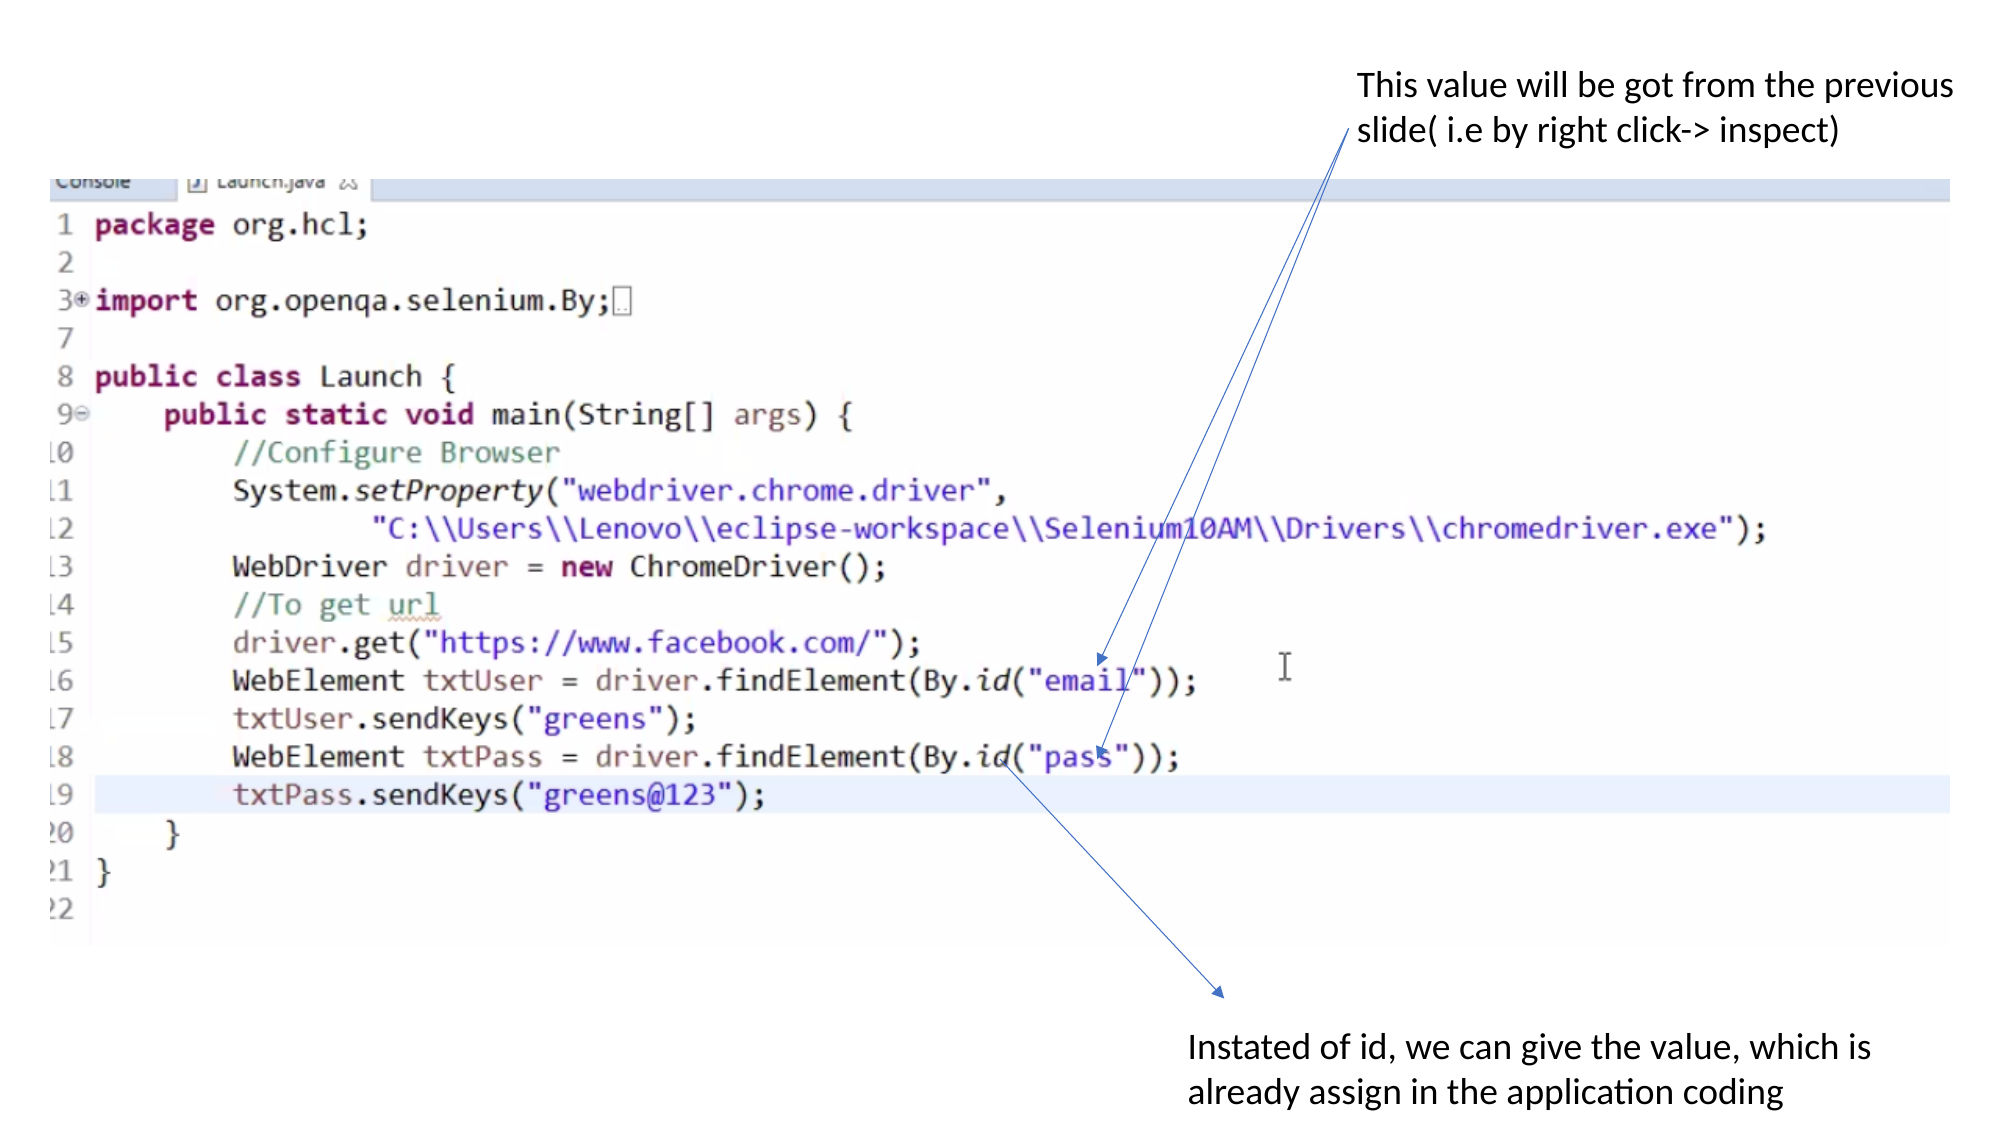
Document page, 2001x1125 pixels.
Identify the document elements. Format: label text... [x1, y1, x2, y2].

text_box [50, 52, 2000, 946]
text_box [999, 759, 1225, 999]
text_box Instated of id, we can give the value, which is already assign in the application coding [1172, 1014, 1971, 1120]
